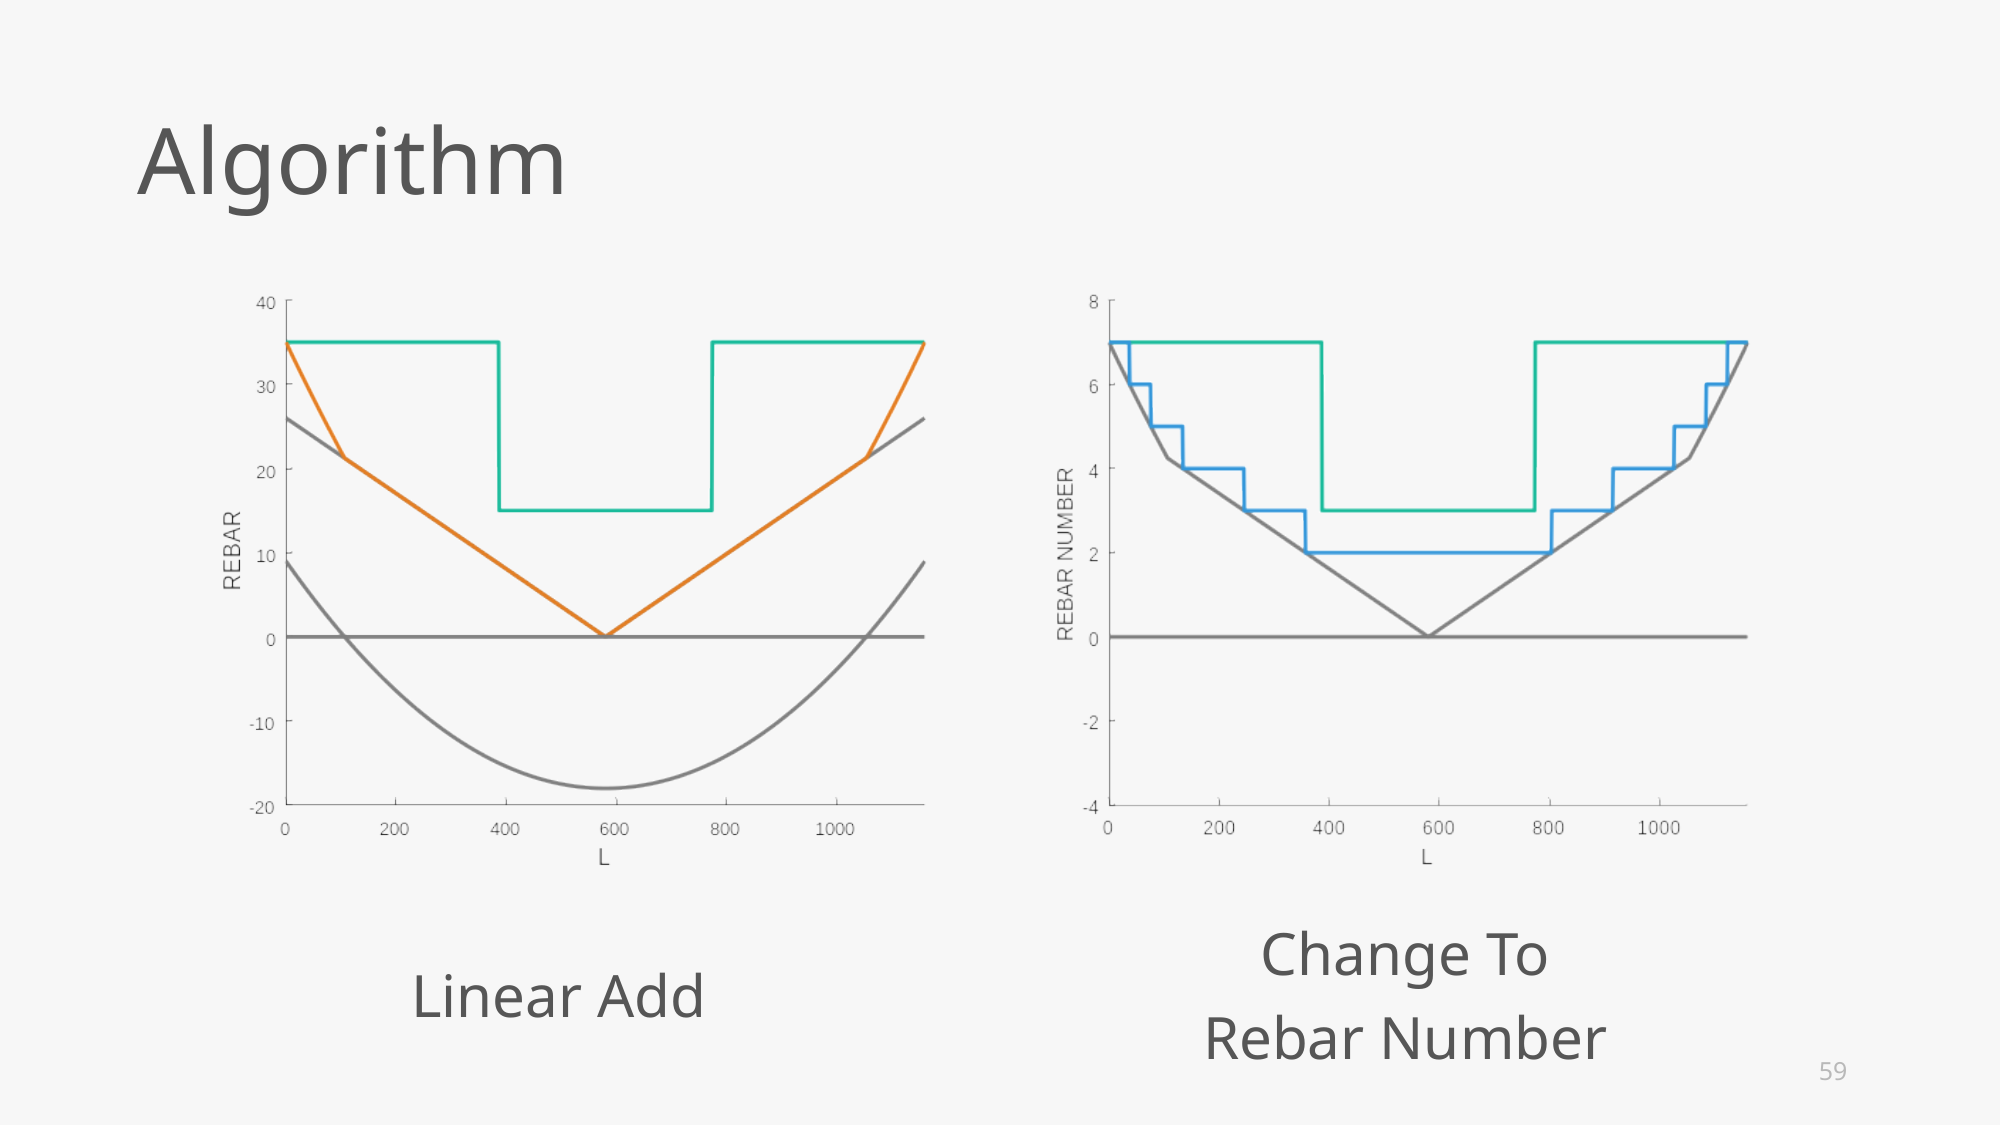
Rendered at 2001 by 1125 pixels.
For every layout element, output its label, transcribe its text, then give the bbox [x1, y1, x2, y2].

text_box Linear Add [411, 938, 722, 1037]
text_box Change To Rebar Number [1203, 895, 1622, 1079]
slide_number 59 [1412, 1042, 1863, 1103]
picture [178, 254, 1824, 871]
list Algorithm [137, 108, 873, 224]
